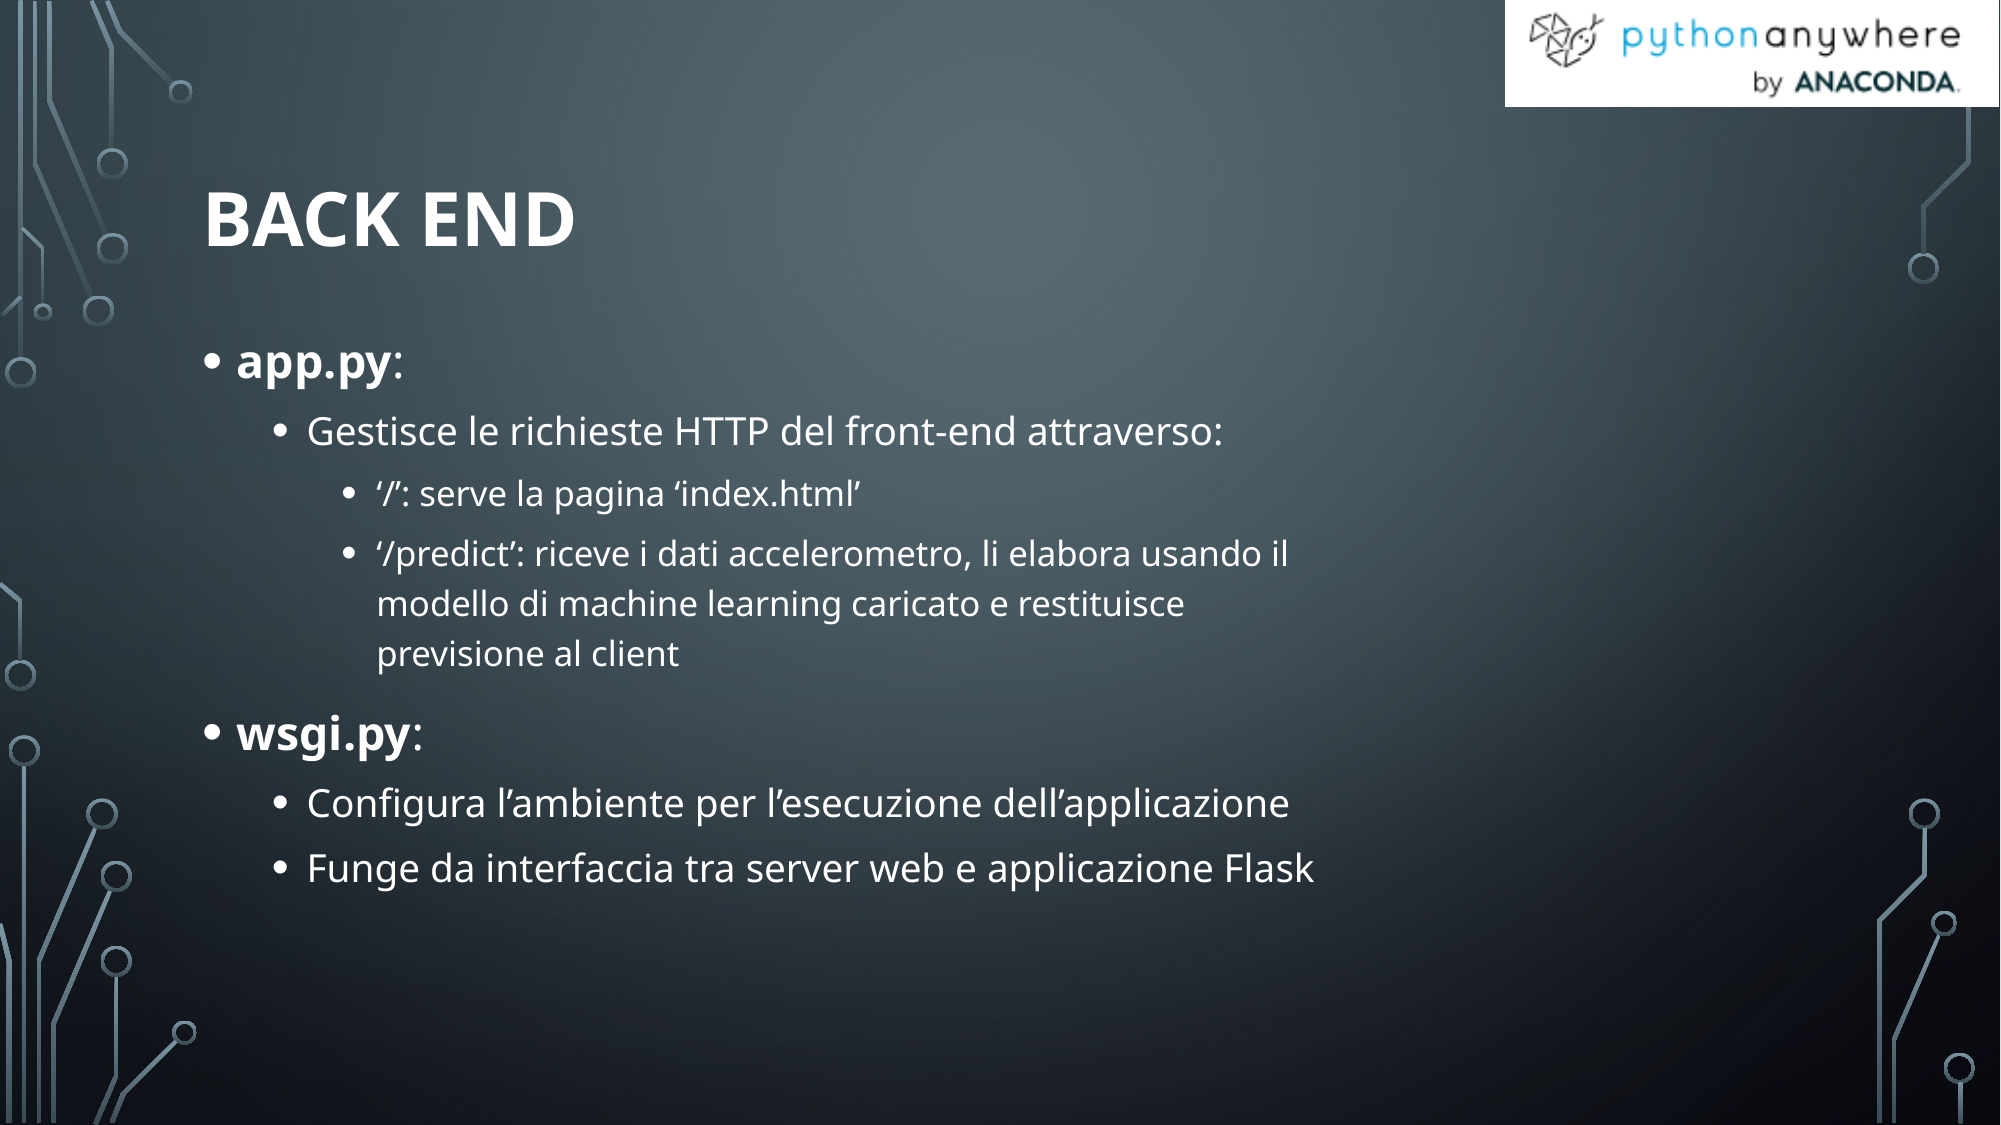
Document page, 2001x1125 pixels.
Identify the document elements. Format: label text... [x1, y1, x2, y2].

picture [1504, 0, 1999, 108]
title back END [187, 101, 1813, 344]
text_box app.py: Gestisce le richieste HTTP del front-end attraverso: ‘/’: serve la pagina ‘index.html’ ‘/predict’: riceve i dati accelerometro, li elabora usando il modello di machine learning caricato e restituisce previsione al client wsgi.py: Configura l’ambiente per l’esecuzione dell’applicazione Funge da interfaccia tra server web e applicazione Flask [187, 313, 1355, 973]
